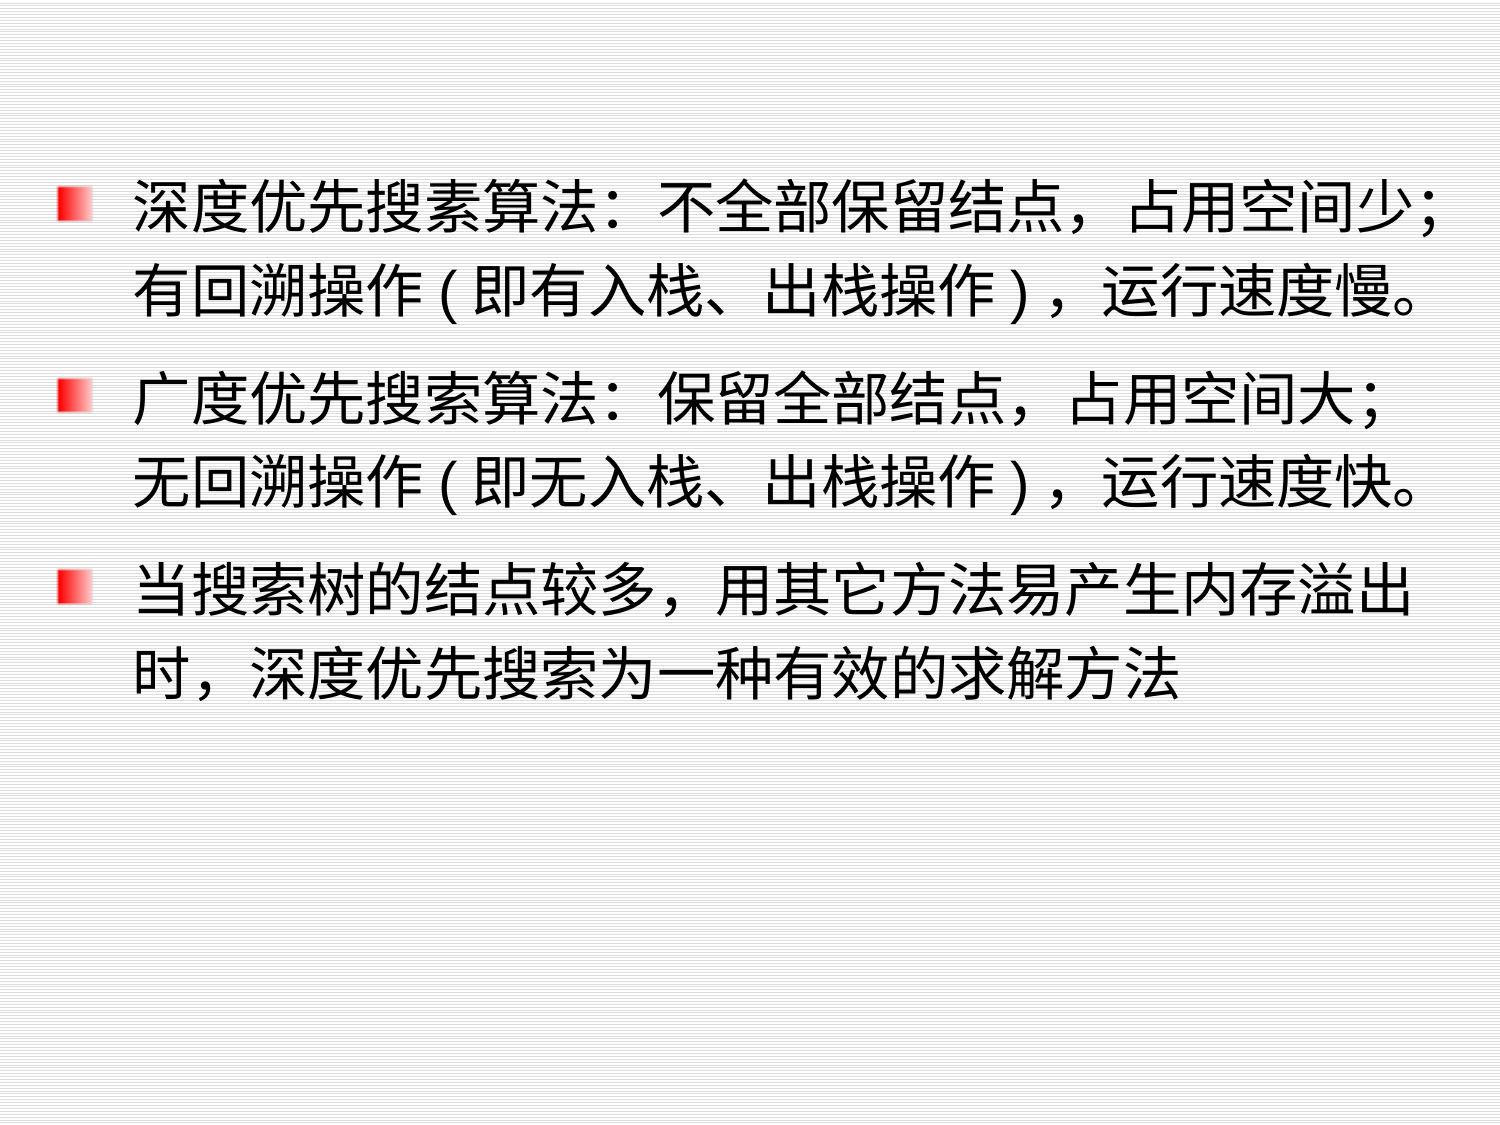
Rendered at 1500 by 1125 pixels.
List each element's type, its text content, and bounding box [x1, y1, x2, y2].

picture [55, 376, 97, 417]
picture [55, 184, 97, 226]
picture [55, 567, 97, 609]
list 深度优先搜素算法：不全部保留结点，占用空间少；有回溯操作(即有入栈、出栈操作)，运行速度慢。 广度优先搜索算法：保留全部结点，占用空间大； 无回溯操作(即无入栈、出栈操作)，运行速度快。 当搜索树的结点较多，用其它方法易产生内存溢出时，深度优先搜索为一种有效的求解方法 [40, 148, 1460, 1036]
